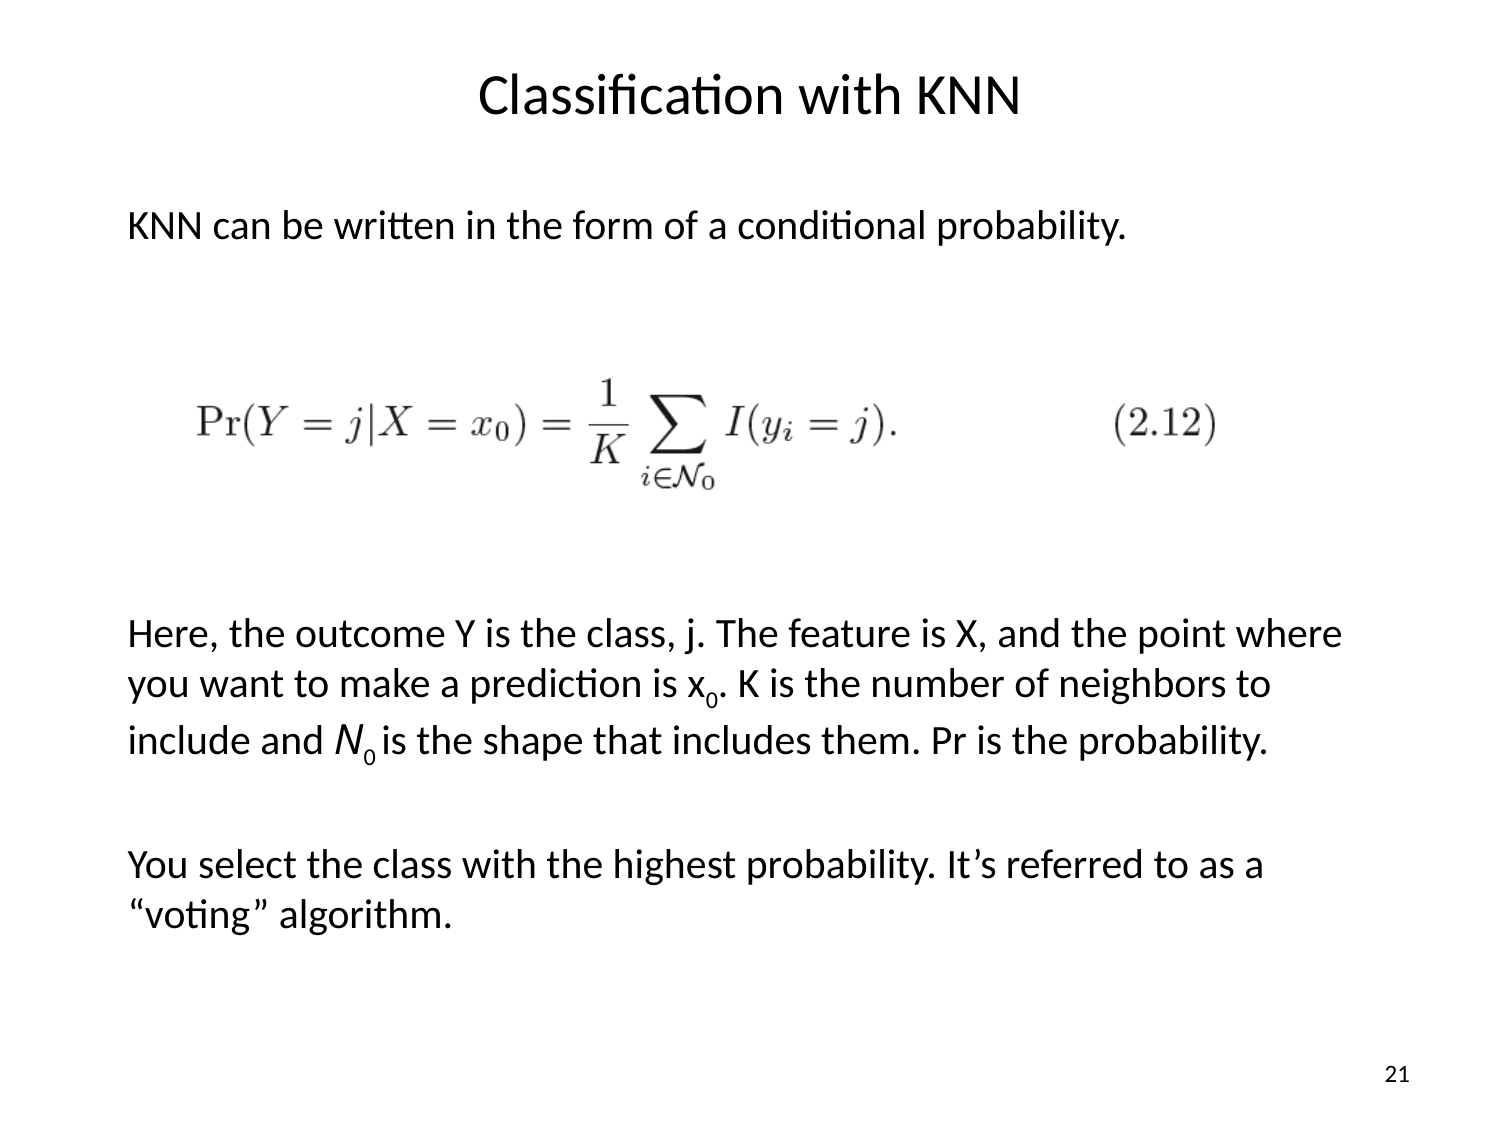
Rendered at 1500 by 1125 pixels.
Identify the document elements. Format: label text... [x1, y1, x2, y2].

text_box 21 [1074, 1042, 1425, 1103]
picture [87, 349, 1355, 528]
title Classification with KNN [75, 45, 1425, 138]
list KNN can be written in the form of a conditional probability. Here, the outcome Y is the class, j. The feature is X, and the point where you want to make a prediction is x0. K is the number of neighbors to include and N0 is the shape that includes them. Pr is the probability. You select the class with the highest probability. It’s referred to as a “voting” algorithm. [112, 190, 1388, 1066]
